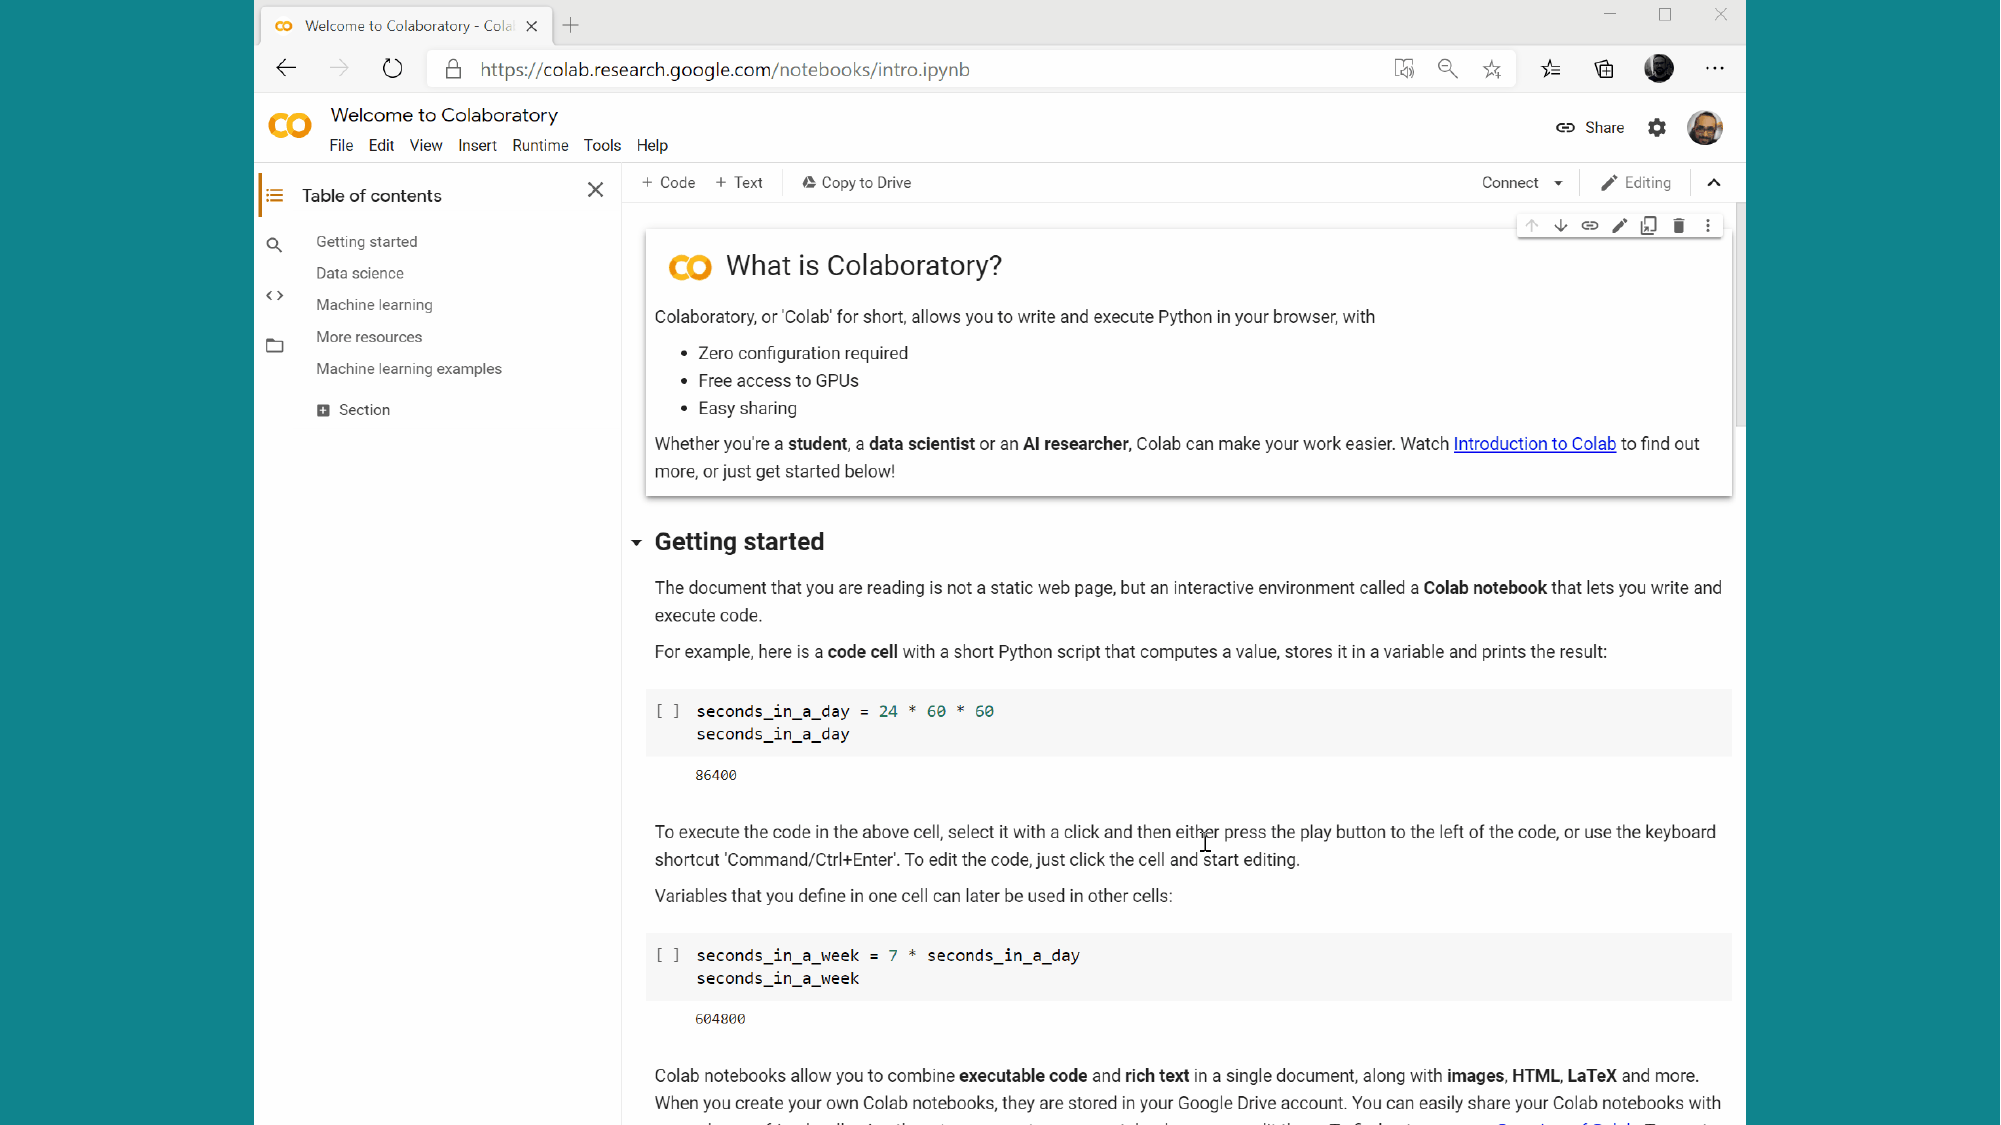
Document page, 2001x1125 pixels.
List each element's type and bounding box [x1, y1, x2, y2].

picture [254, 0, 1746, 1125]
